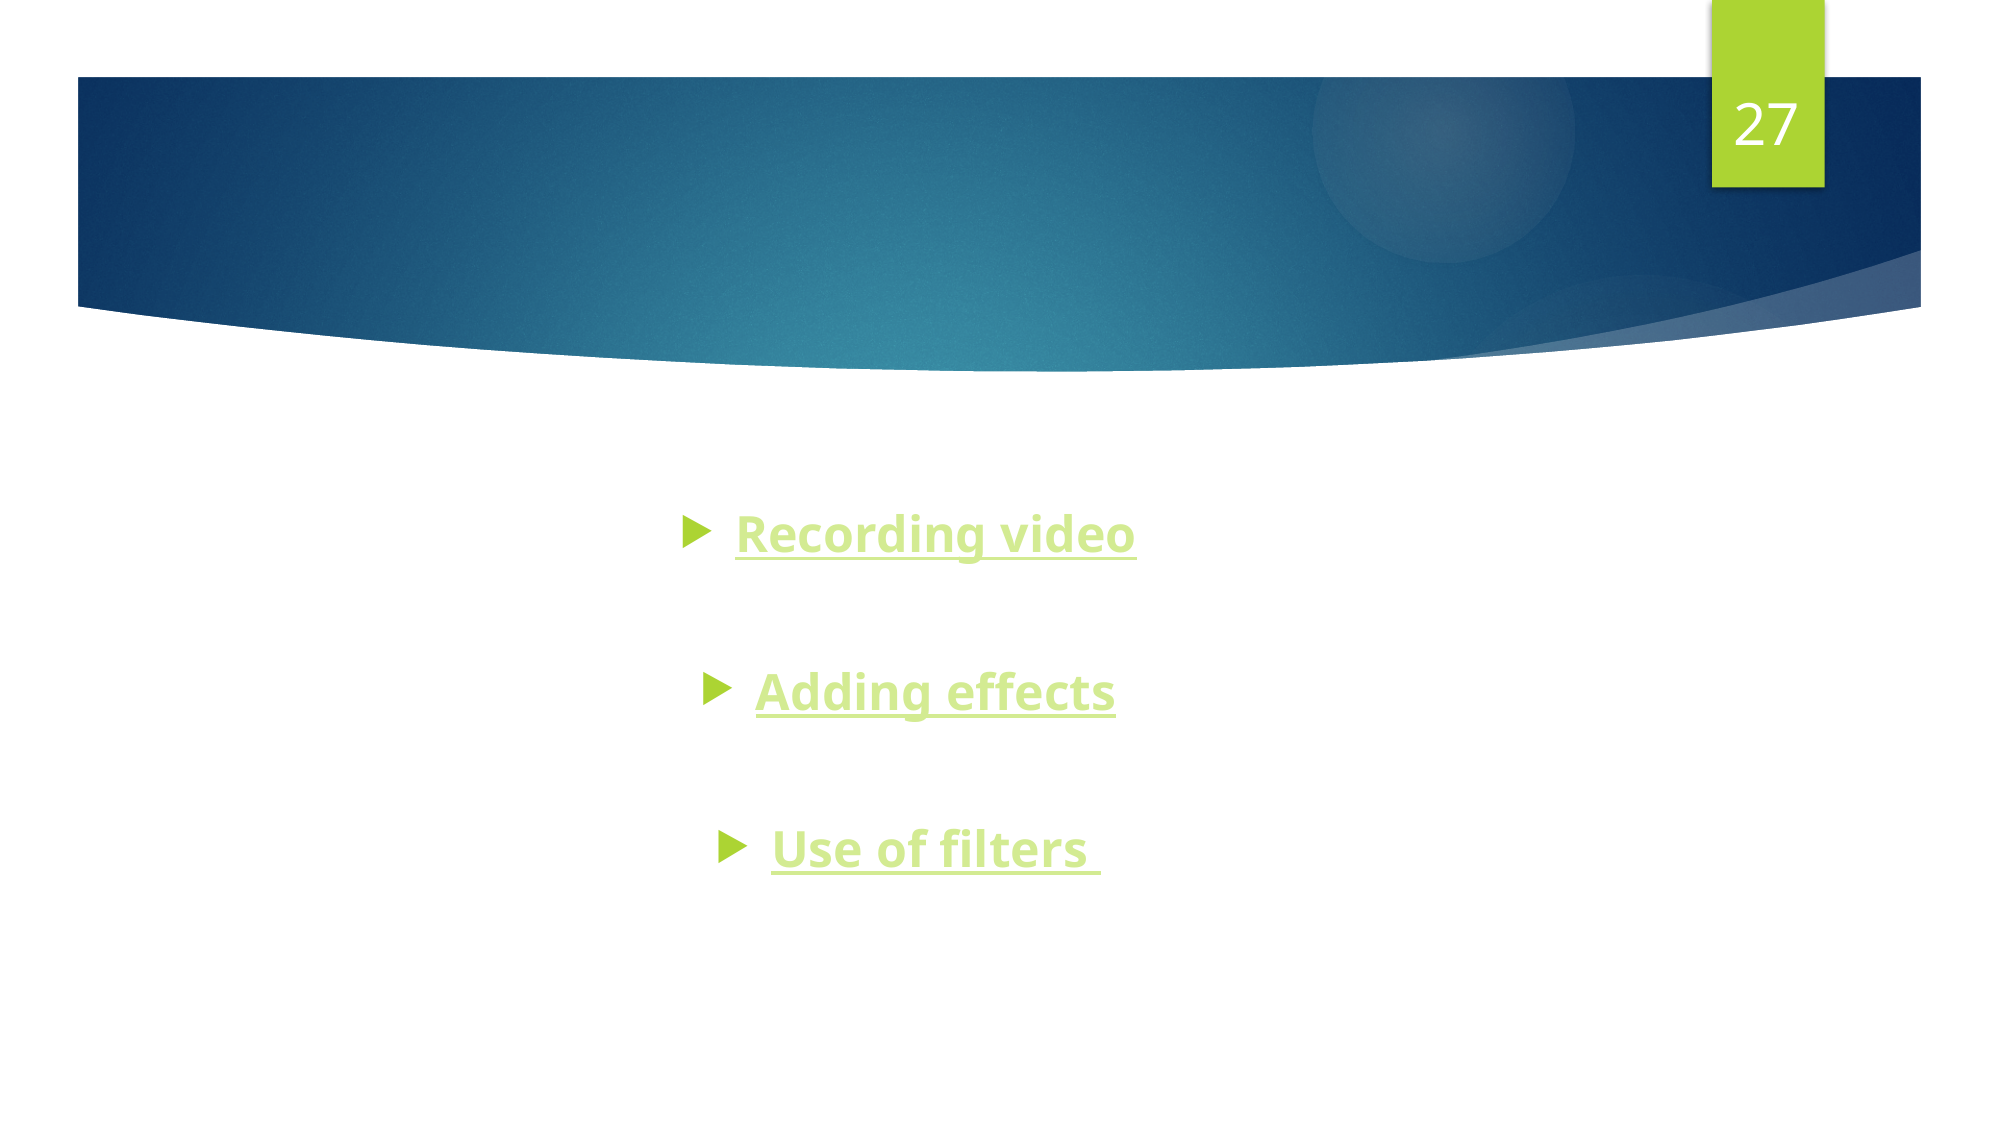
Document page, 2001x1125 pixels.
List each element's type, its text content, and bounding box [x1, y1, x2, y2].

list Recording video Adding effects Use of filters [189, 427, 1627, 988]
slide_number 27 [1698, 48, 1836, 175]
